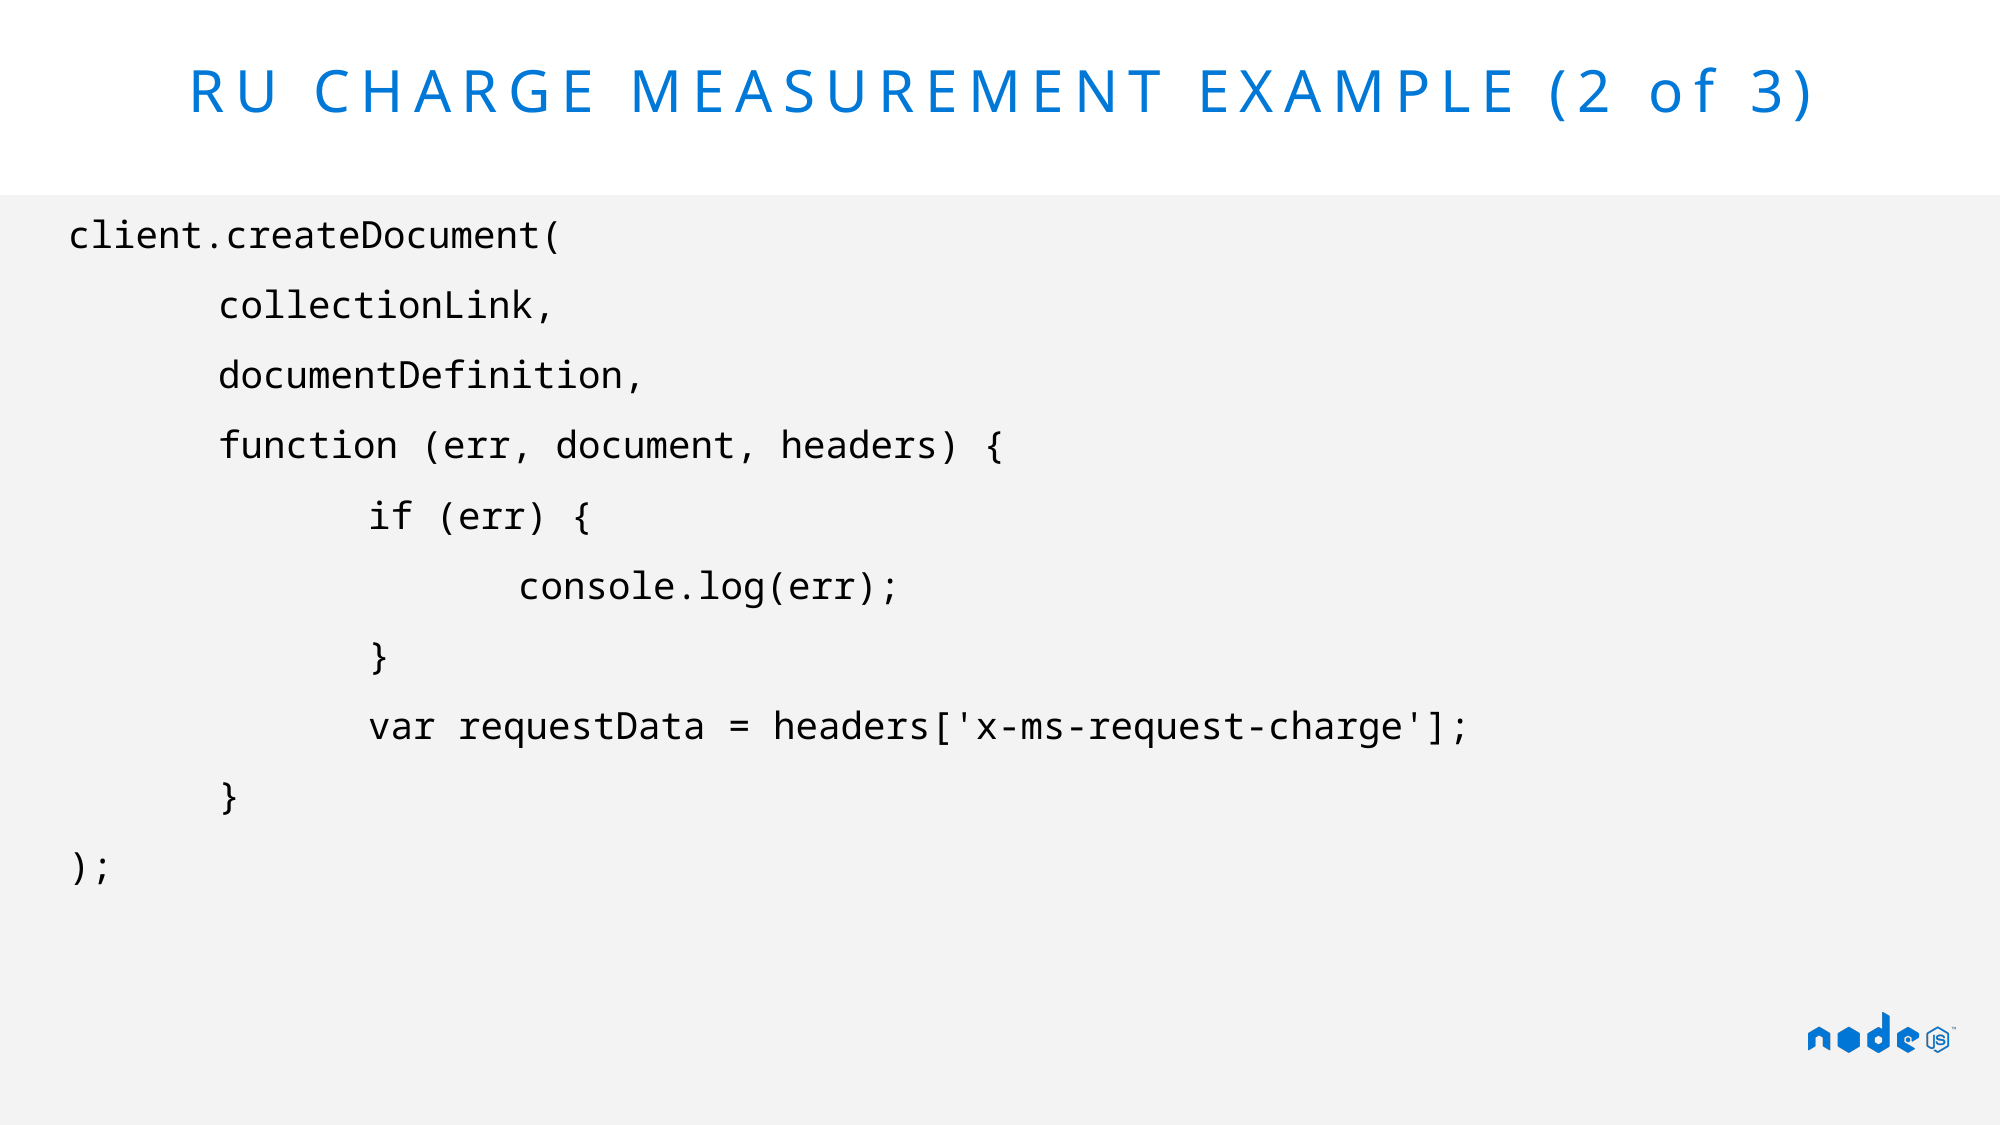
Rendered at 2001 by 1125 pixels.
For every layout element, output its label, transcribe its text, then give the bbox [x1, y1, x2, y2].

list client.createDocument( collectionLink, documentDefinition, function (err, document, headers) { if (err) { console.log(err); } var requestData = headers['x-ms-request-charge']; } ); [44, 196, 1956, 909]
title RU Charge Measurement Example (2 of 3) [151, 47, 1849, 143]
picture [1808, 1012, 1956, 1053]
